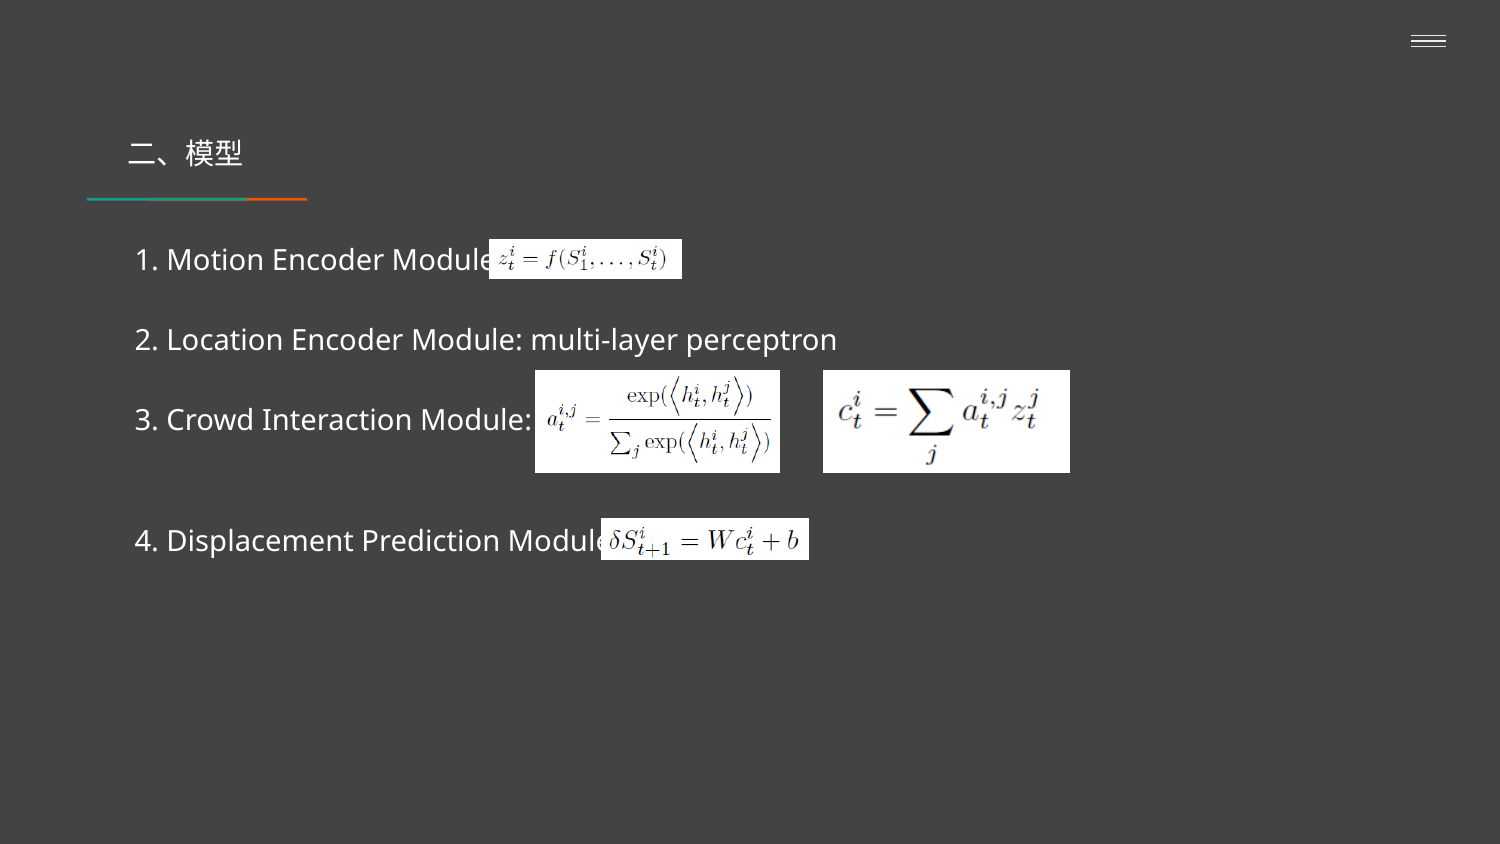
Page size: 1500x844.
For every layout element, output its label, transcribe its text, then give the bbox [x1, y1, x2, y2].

picture [823, 370, 1071, 473]
picture [489, 239, 682, 279]
list 1. Motion Encoder Module: 2. Location Encoder Module: multi-layer perceptron 3. Crowd Interaction Module: , 4. Displacement Prediction Module: [119, 220, 1270, 719]
picture [535, 370, 780, 473]
text_box 二、模型 [112, 128, 594, 178]
picture [600, 518, 809, 561]
